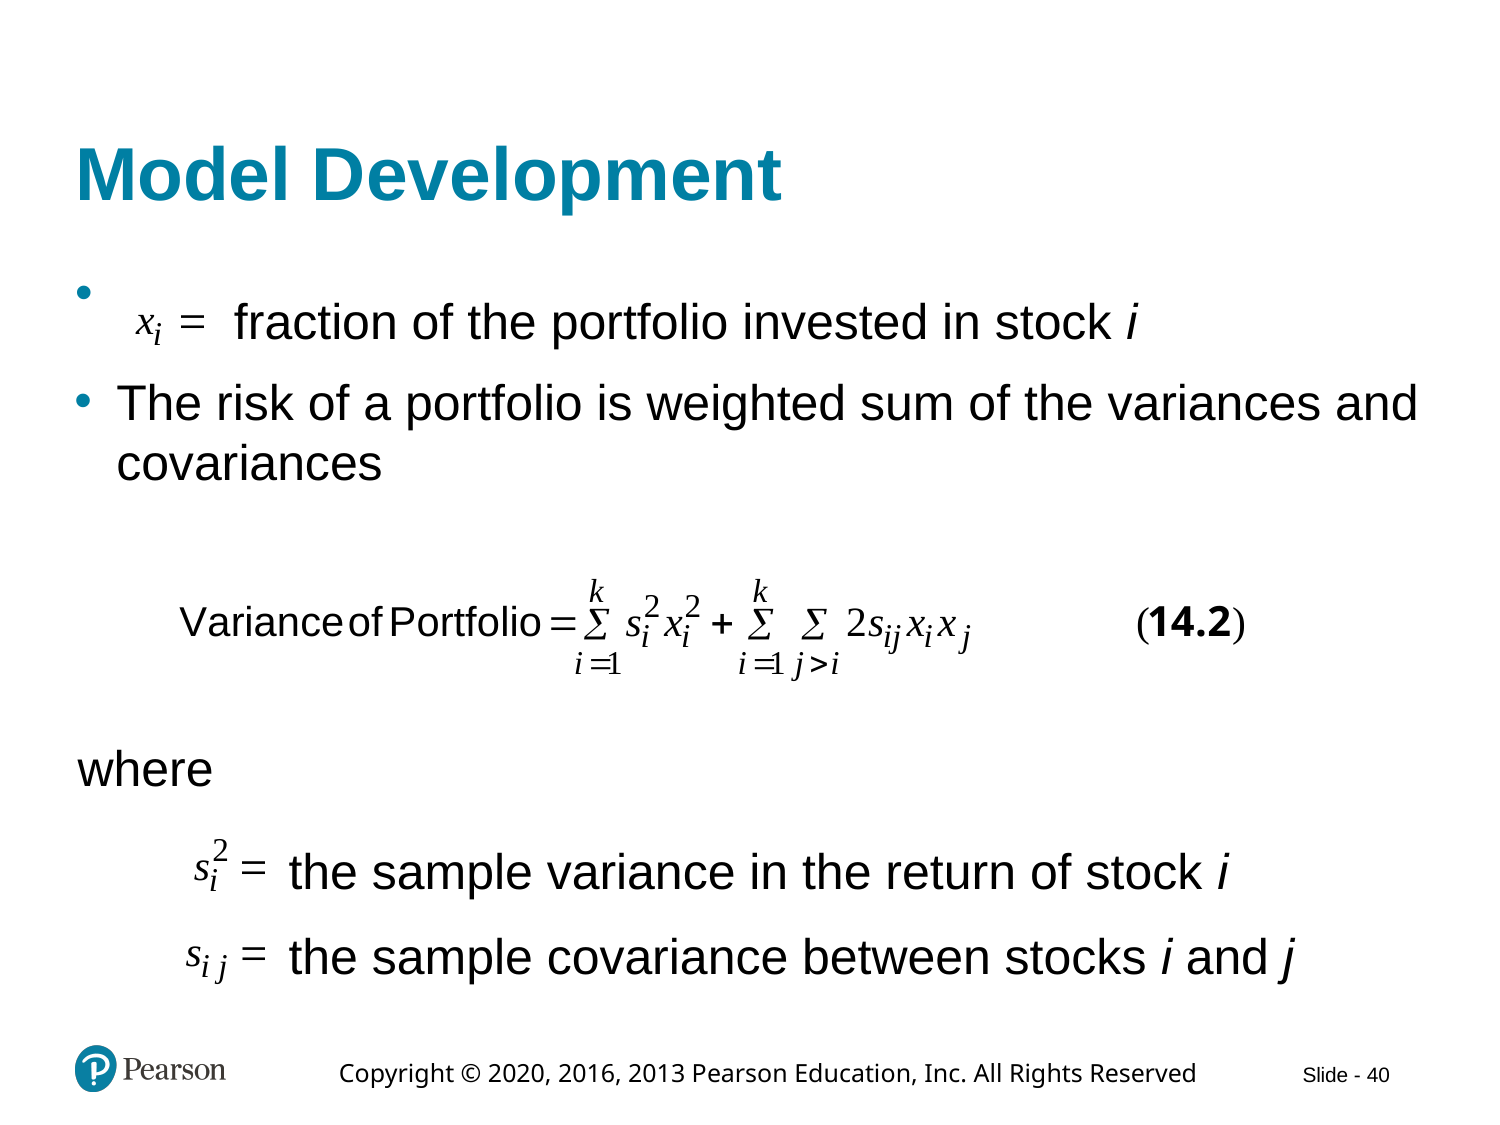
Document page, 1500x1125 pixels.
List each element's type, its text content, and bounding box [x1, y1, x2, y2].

picture [83, 1054, 109, 1079]
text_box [189, 830, 265, 898]
picture [101, 1045, 226, 1092]
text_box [181, 928, 265, 990]
title Model Development [75, 35, 1425, 216]
list the sample covariance between stocks i and j [288, 924, 1301, 983]
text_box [130, 296, 204, 352]
picture [75, 1045, 90, 1061]
list where [77, 736, 228, 788]
picture [75, 1078, 86, 1092]
list [75, 262, 100, 328]
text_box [175, 571, 1251, 689]
list fraction of the portfolio invested in stock i [233, 289, 1271, 355]
list the sample variance in the return of stock i [288, 839, 1248, 903]
list The risk of a portfolio is weighted sum of the variances and covariances [74, 370, 1425, 529]
